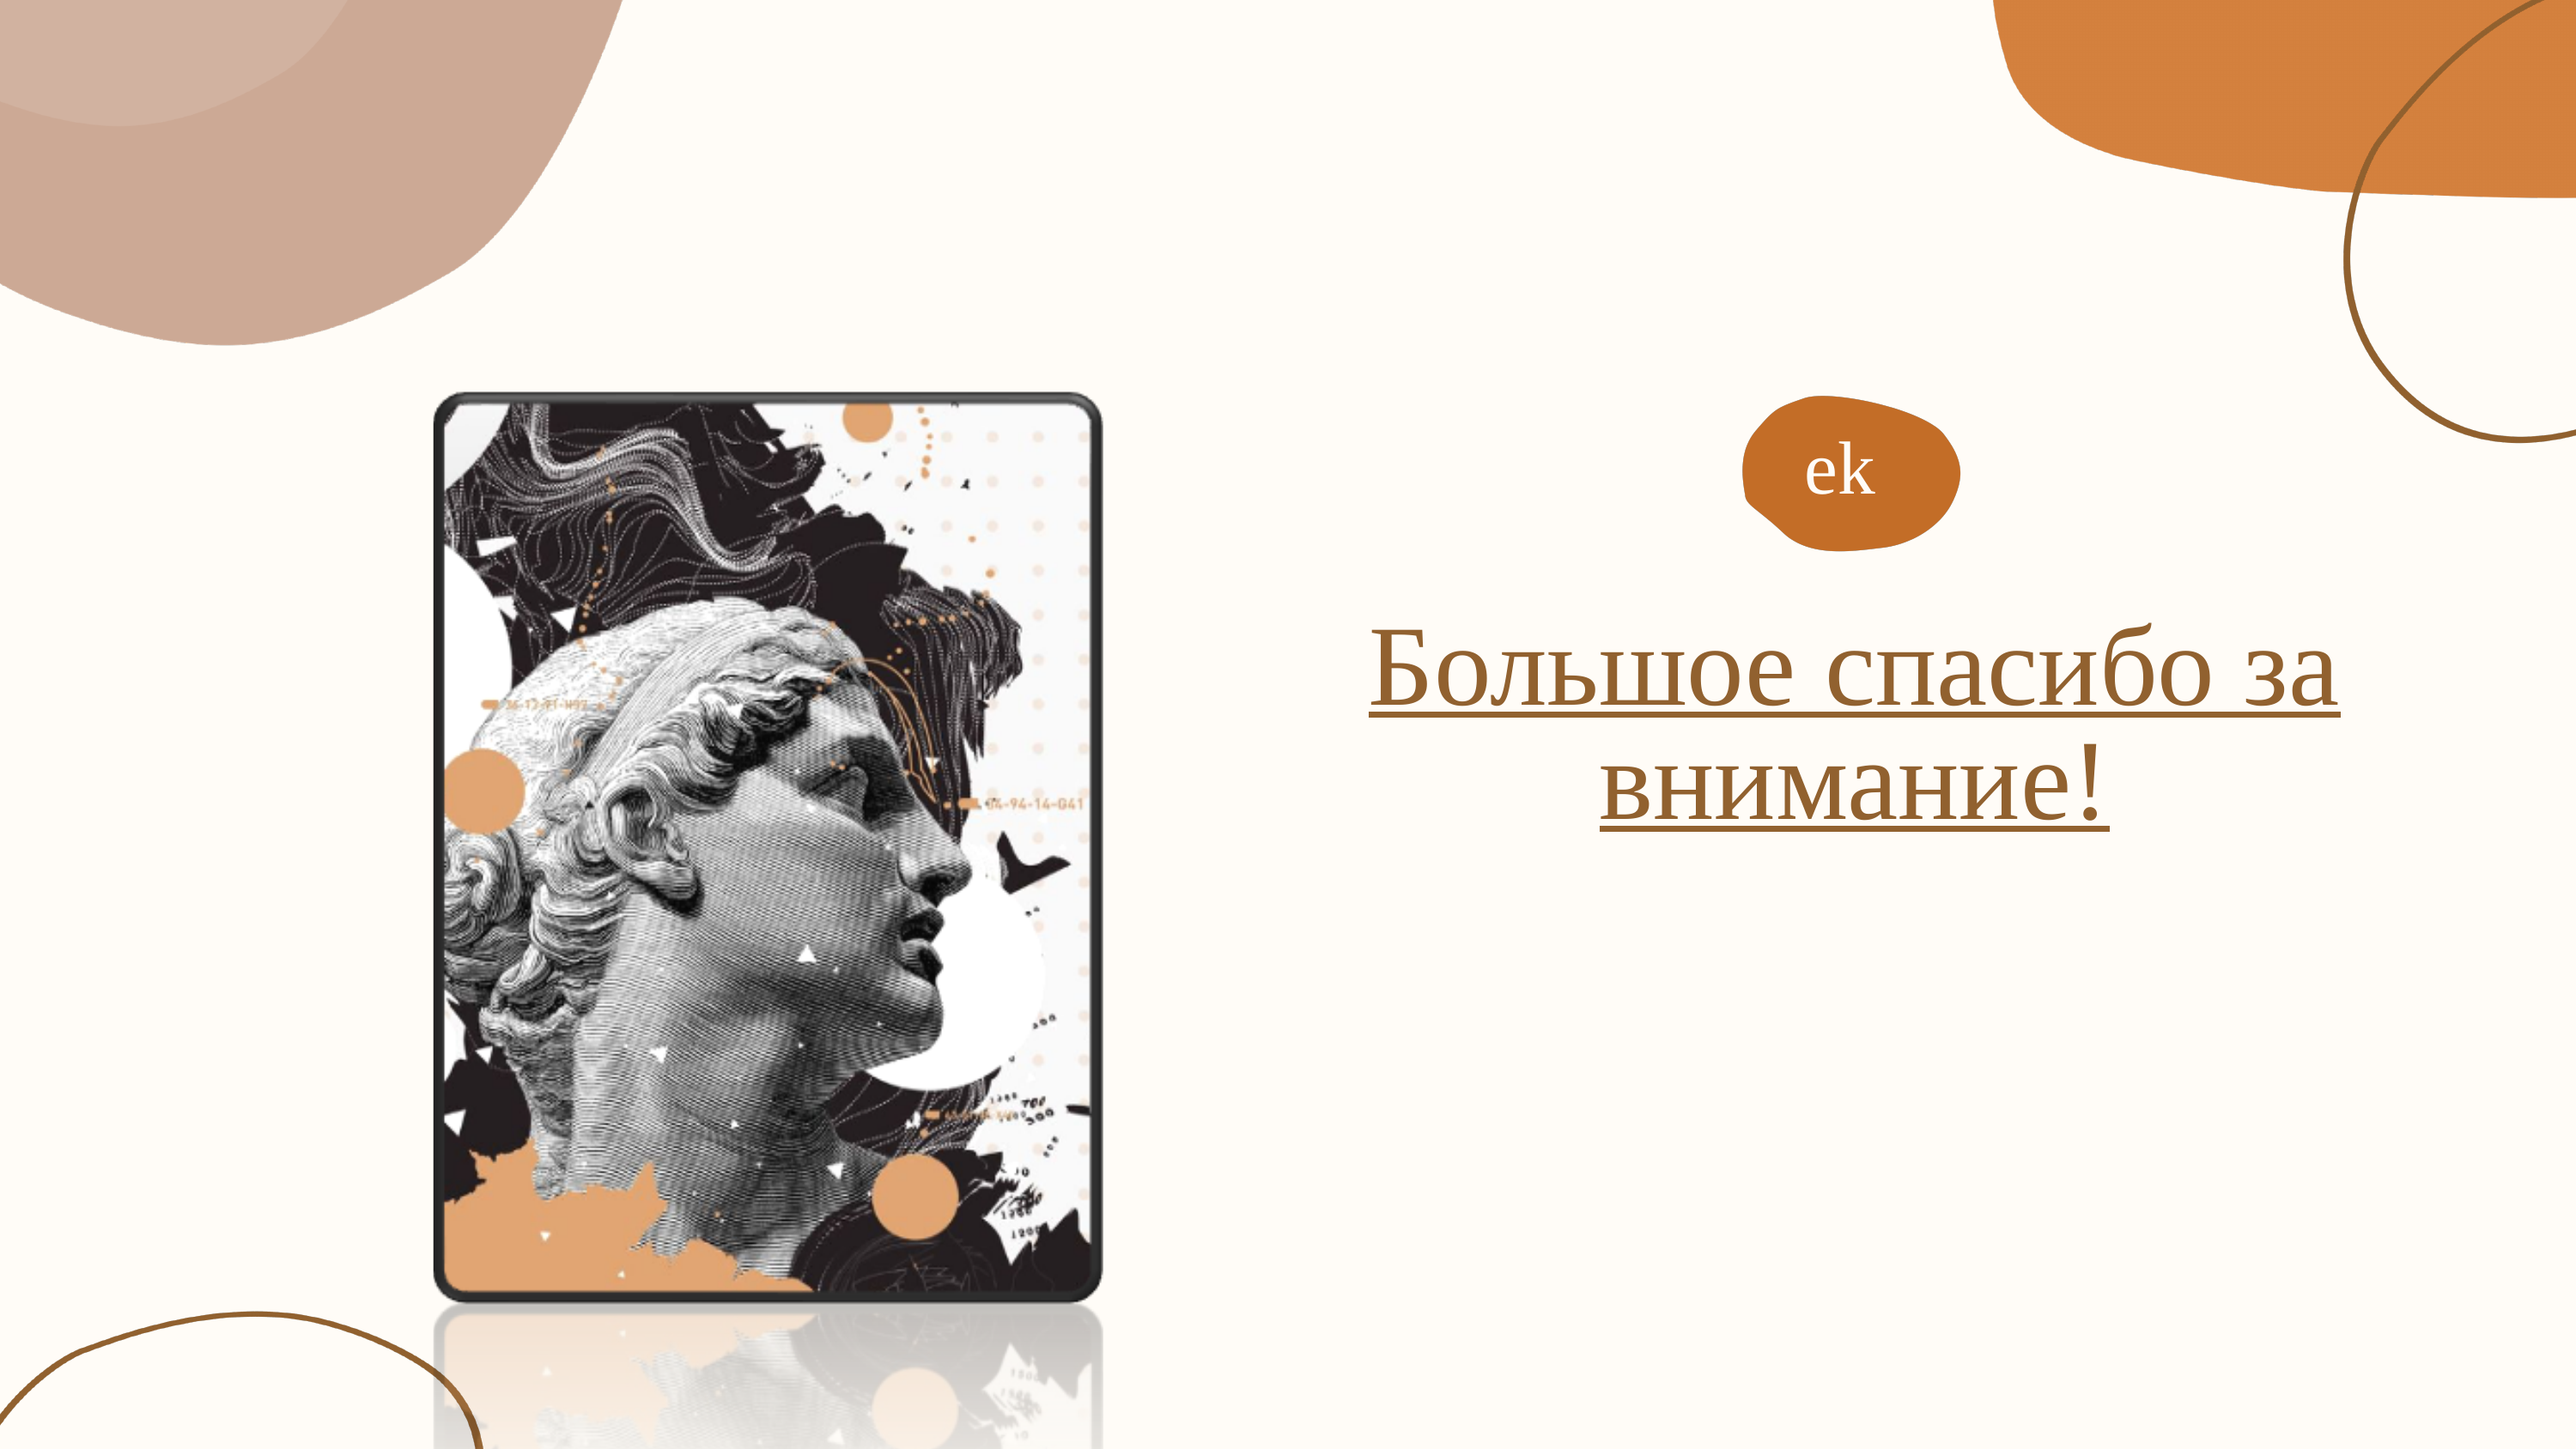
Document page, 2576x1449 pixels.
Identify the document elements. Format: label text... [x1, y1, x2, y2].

picture [0, 389, 1104, 1449]
picture [0, 0, 735, 364]
text_box Большое спасибо за внимание! [1133, 613, 2576, 843]
picture [1987, 0, 2576, 460]
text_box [1736, 389, 1965, 558]
